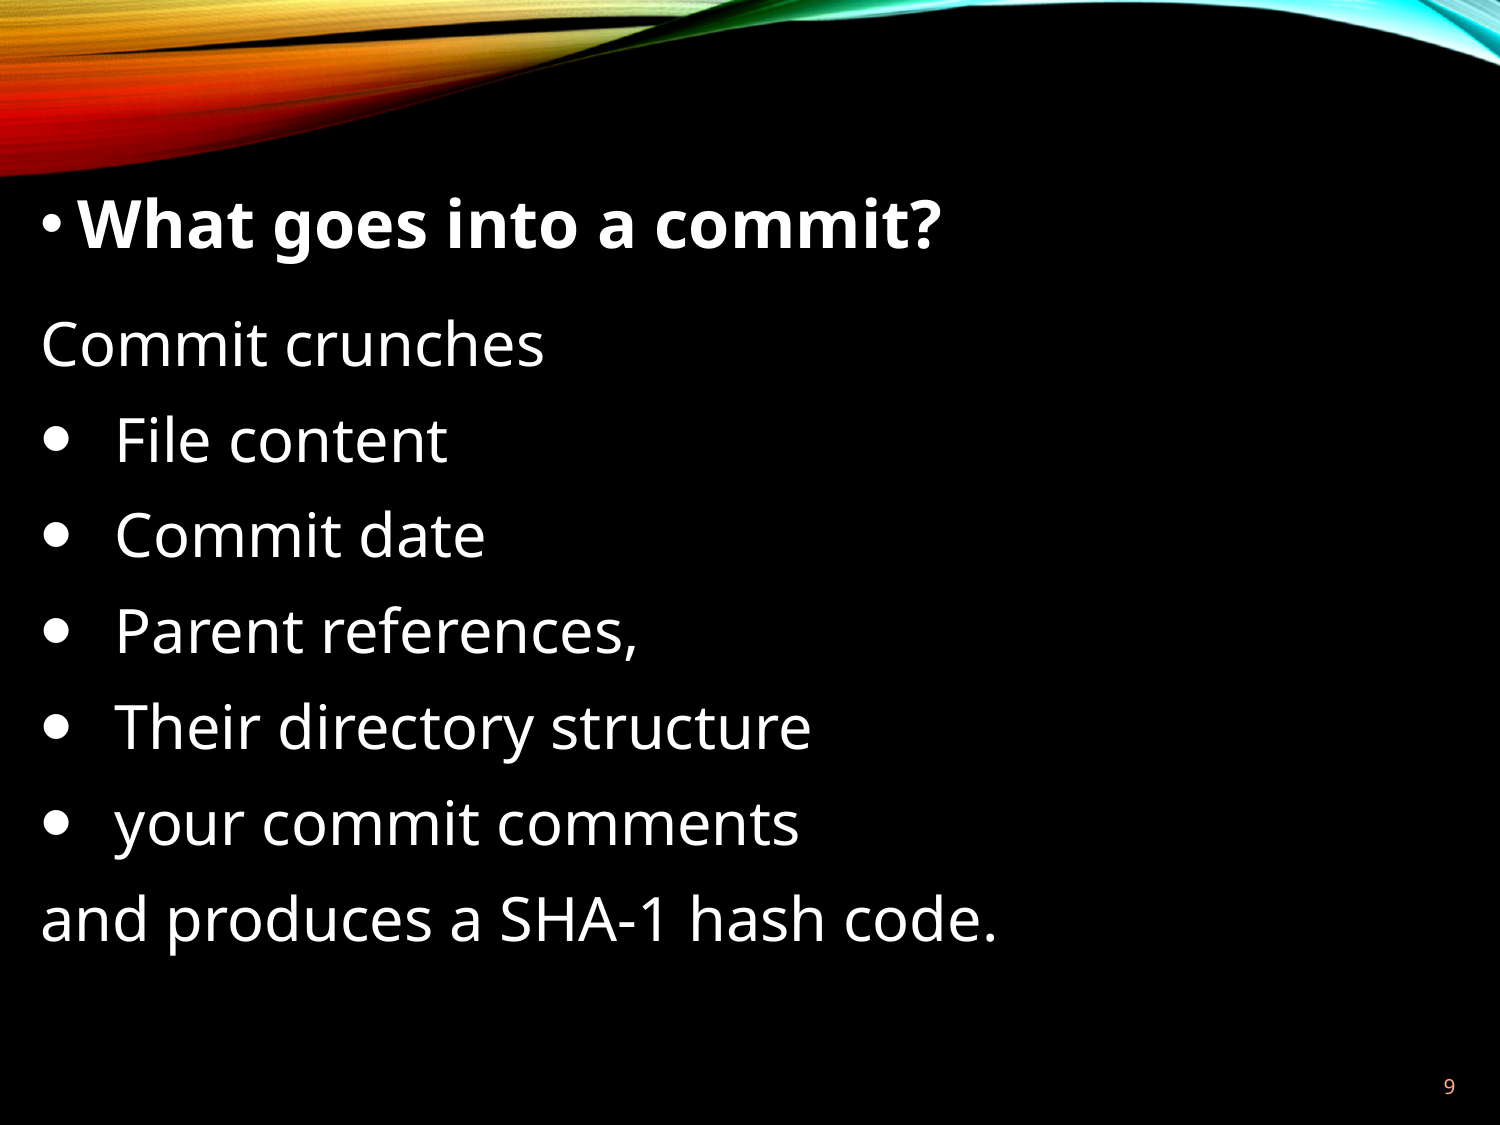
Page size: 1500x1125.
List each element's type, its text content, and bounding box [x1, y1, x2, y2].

picture [0, 0, 1500, 178]
list What goes into a commit? [40, 172, 1460, 267]
footer 8 [1337, 1070, 1459, 1108]
list Commit crunches File content Commit date Parent references, Their directory structure your commit comments and produces a SHA-1 hash code. [40, 279, 1460, 1064]
